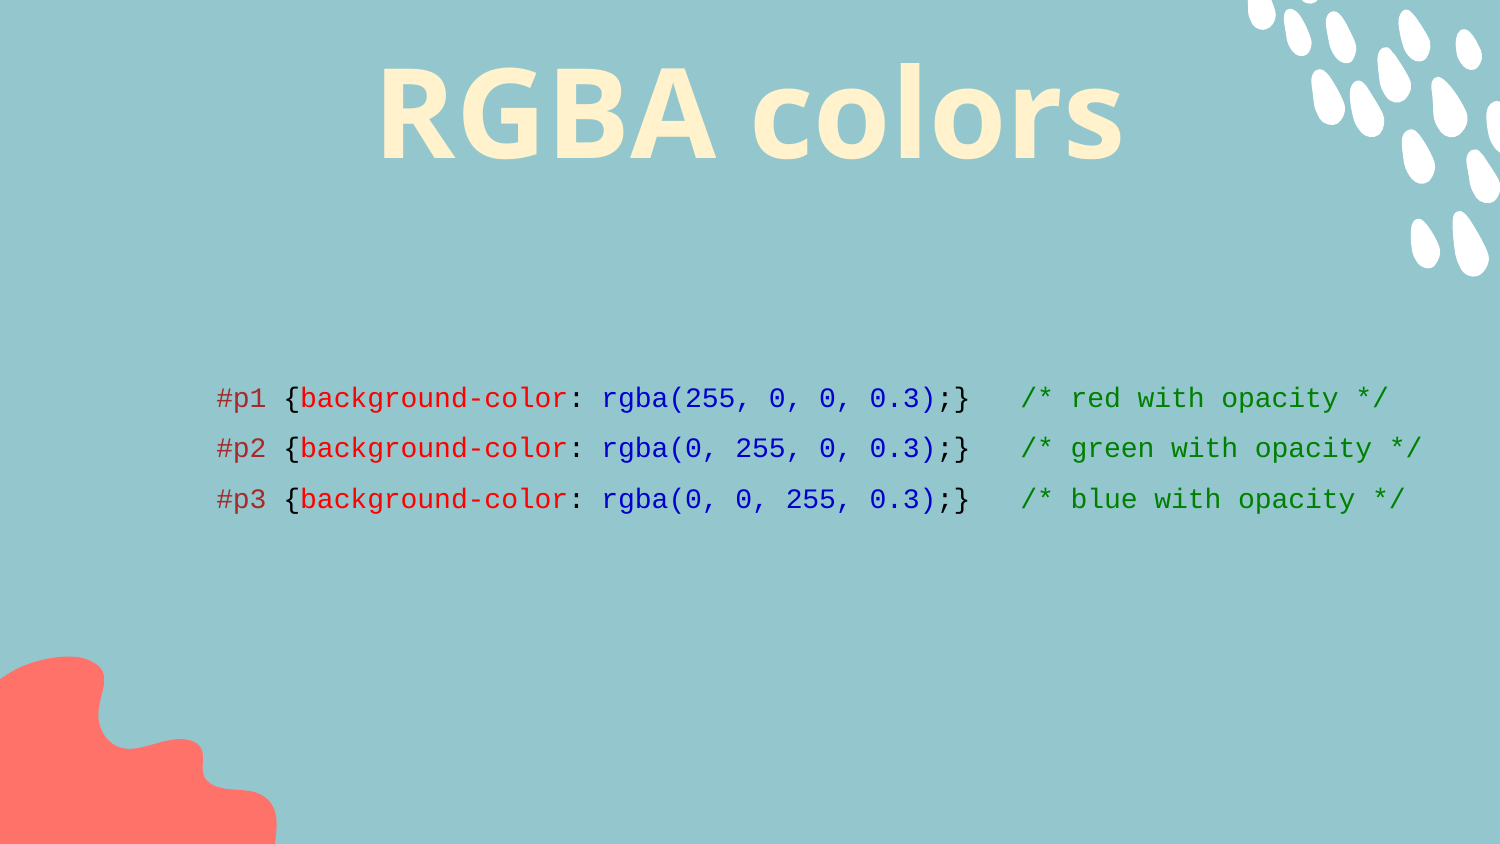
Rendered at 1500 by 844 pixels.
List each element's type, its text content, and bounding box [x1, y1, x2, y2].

subtitle #p1 {background-color: rgba(255, 0, 0, 0.3);} /* red with opacity */ #p2 {background-color: rgba(0, 255, 0, 0.3);} /* green with opacity */ #p3 {background-color: rgba(0, 0, 255, 0.3);} /* blue with opacity */ [201, 347, 1477, 672]
title RGBA colors [0, 0, 1500, 199]
